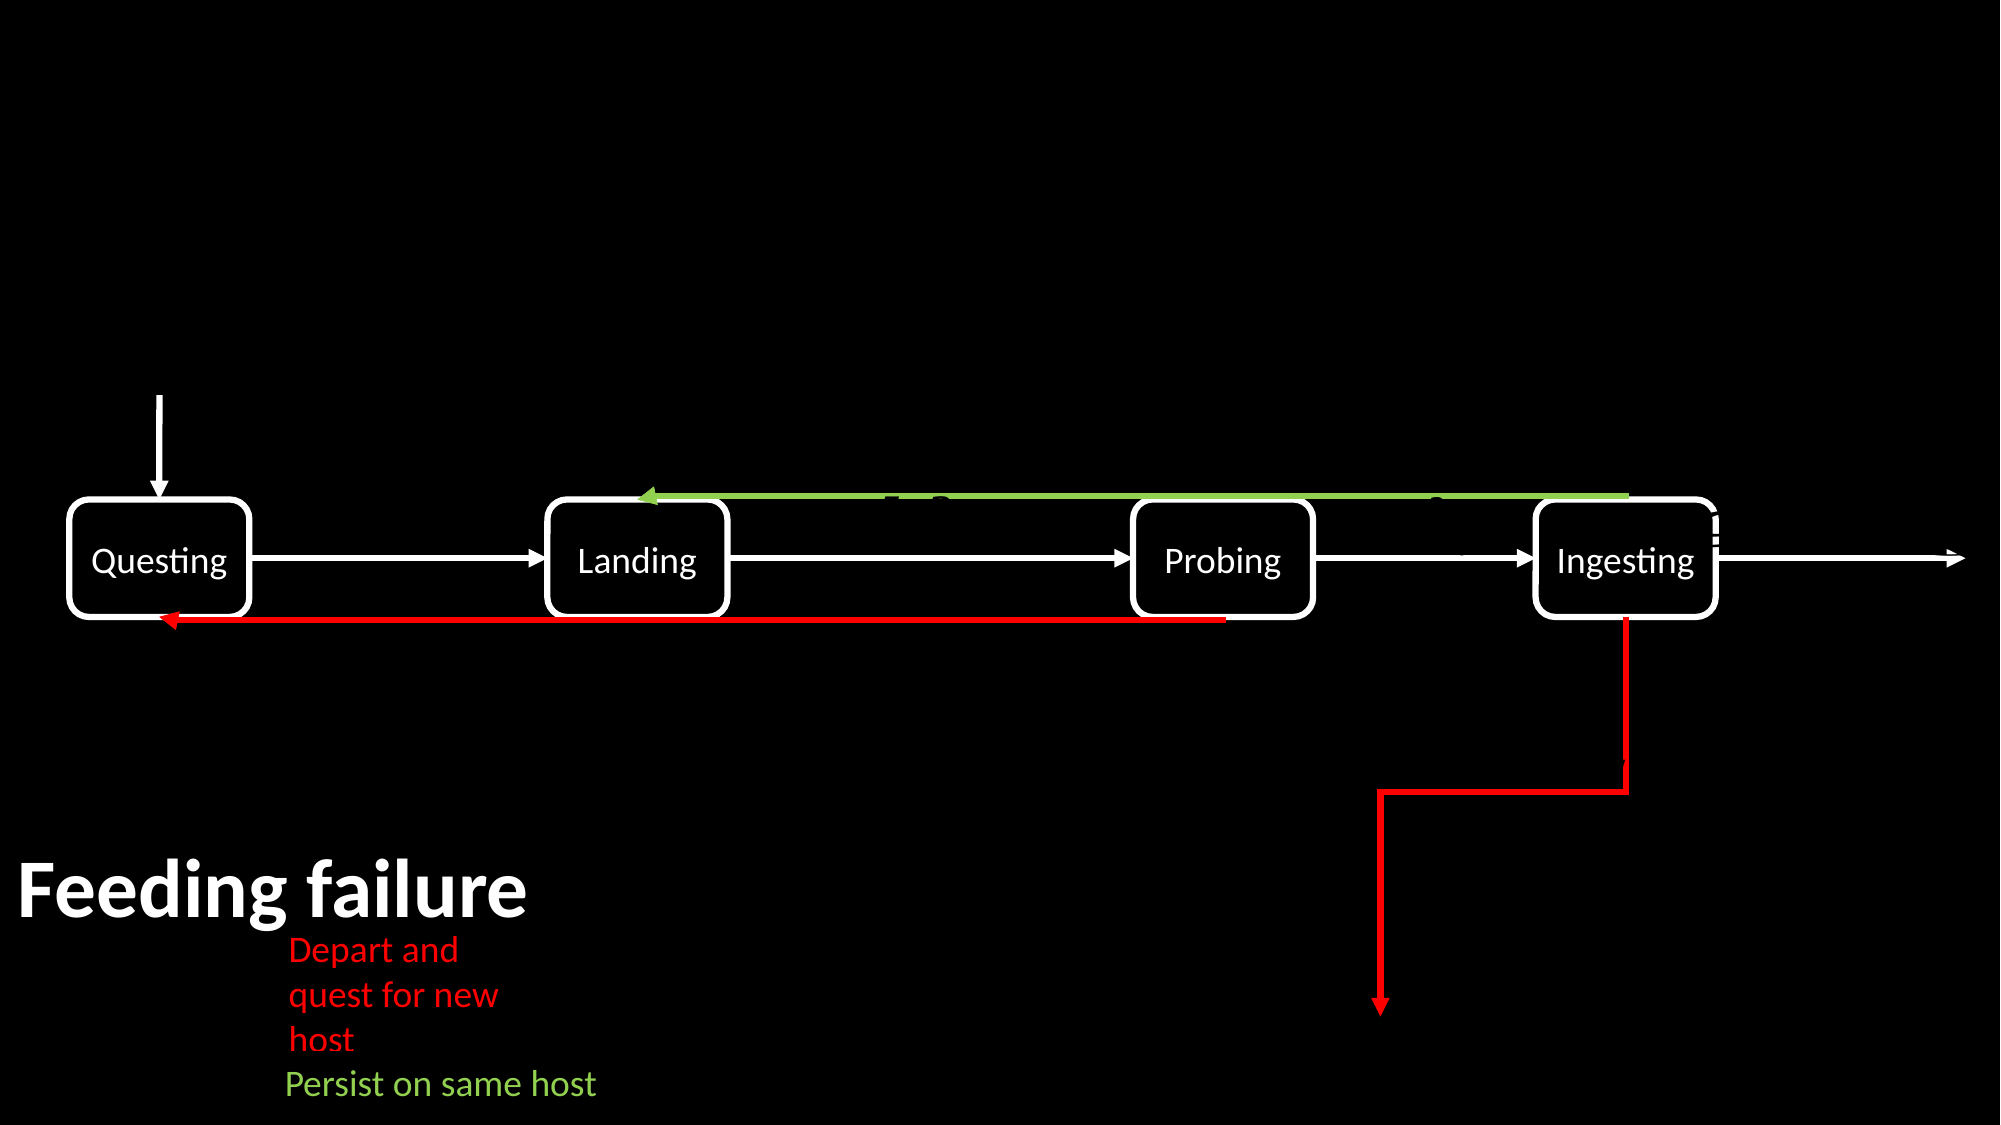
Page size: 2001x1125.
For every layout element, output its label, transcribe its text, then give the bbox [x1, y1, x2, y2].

text_box Feeding failure [2, 826, 545, 942]
text_box Questing [68, 498, 251, 618]
text_box Ingesting [1534, 498, 1717, 618]
text_box Depart and quest for new host [273, 918, 525, 1051]
text_box Landing [694, 501, 729, 615]
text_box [1303, 694, 1703, 940]
text_box Probing [1134, 501, 1315, 618]
text_box Landing [546, 498, 691, 615]
text_box Persist on same host [270, 1051, 616, 1111]
